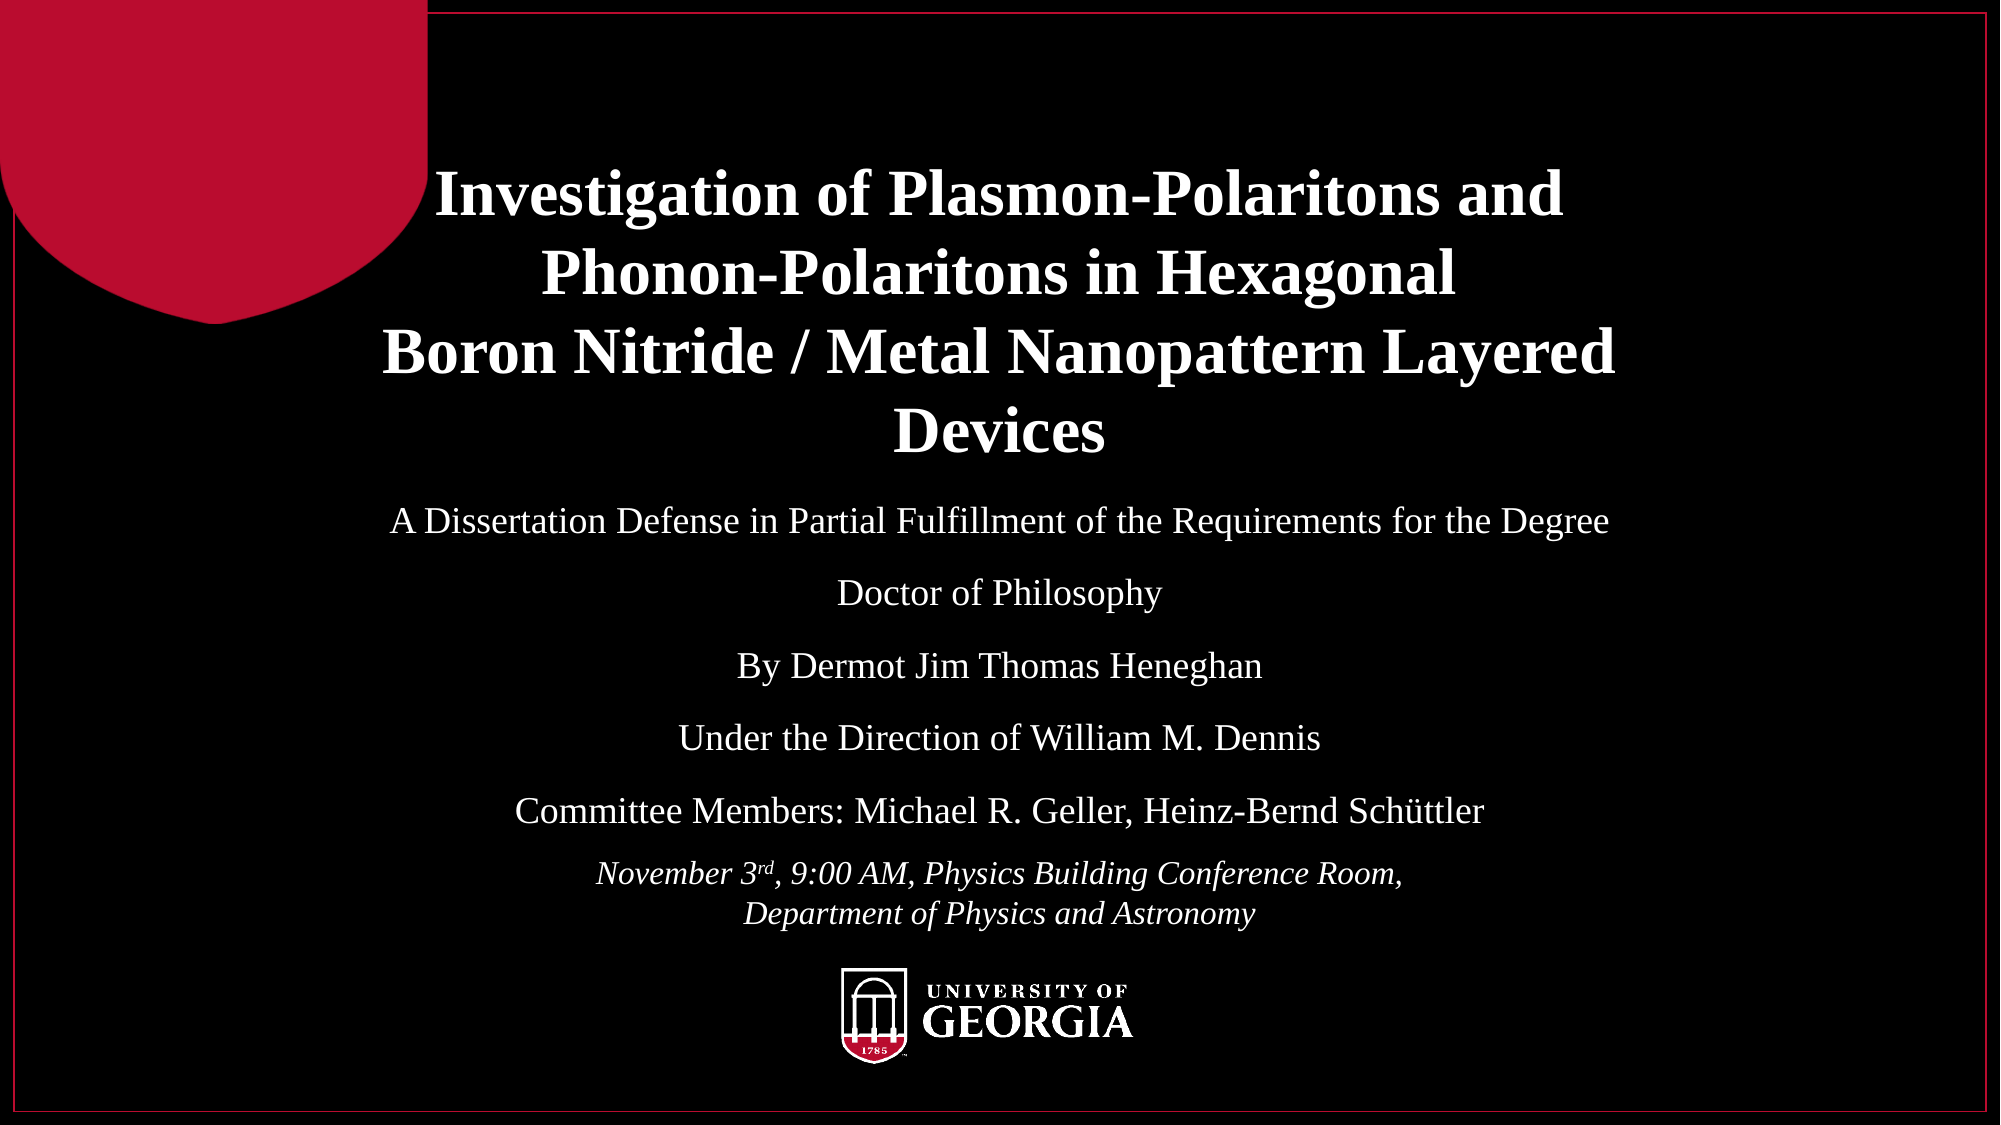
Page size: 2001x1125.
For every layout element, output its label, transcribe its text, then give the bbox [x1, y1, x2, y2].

list November 3rd, 9:00 AM, Physics Building Conference Room, Department of Physics and Astronomy [197, 844, 1803, 943]
picture [802, 948, 1198, 1078]
list A Dissertation Defense in Partial Fulfillment of the Requirements for the Degree Doctor of Philosophy By Dermot Jim Thomas Heneghan Under the Direction of William M. Dennis Committee Members: Michael R. Geller, Heinz-Bernd Schüttler [197, 460, 1803, 844]
list Investigation of Plasmon-Polaritons and Phonon-Polaritons in Hexagonal Boron Nitride / Metal Nanopattern Layered Devices [316, 141, 1684, 460]
